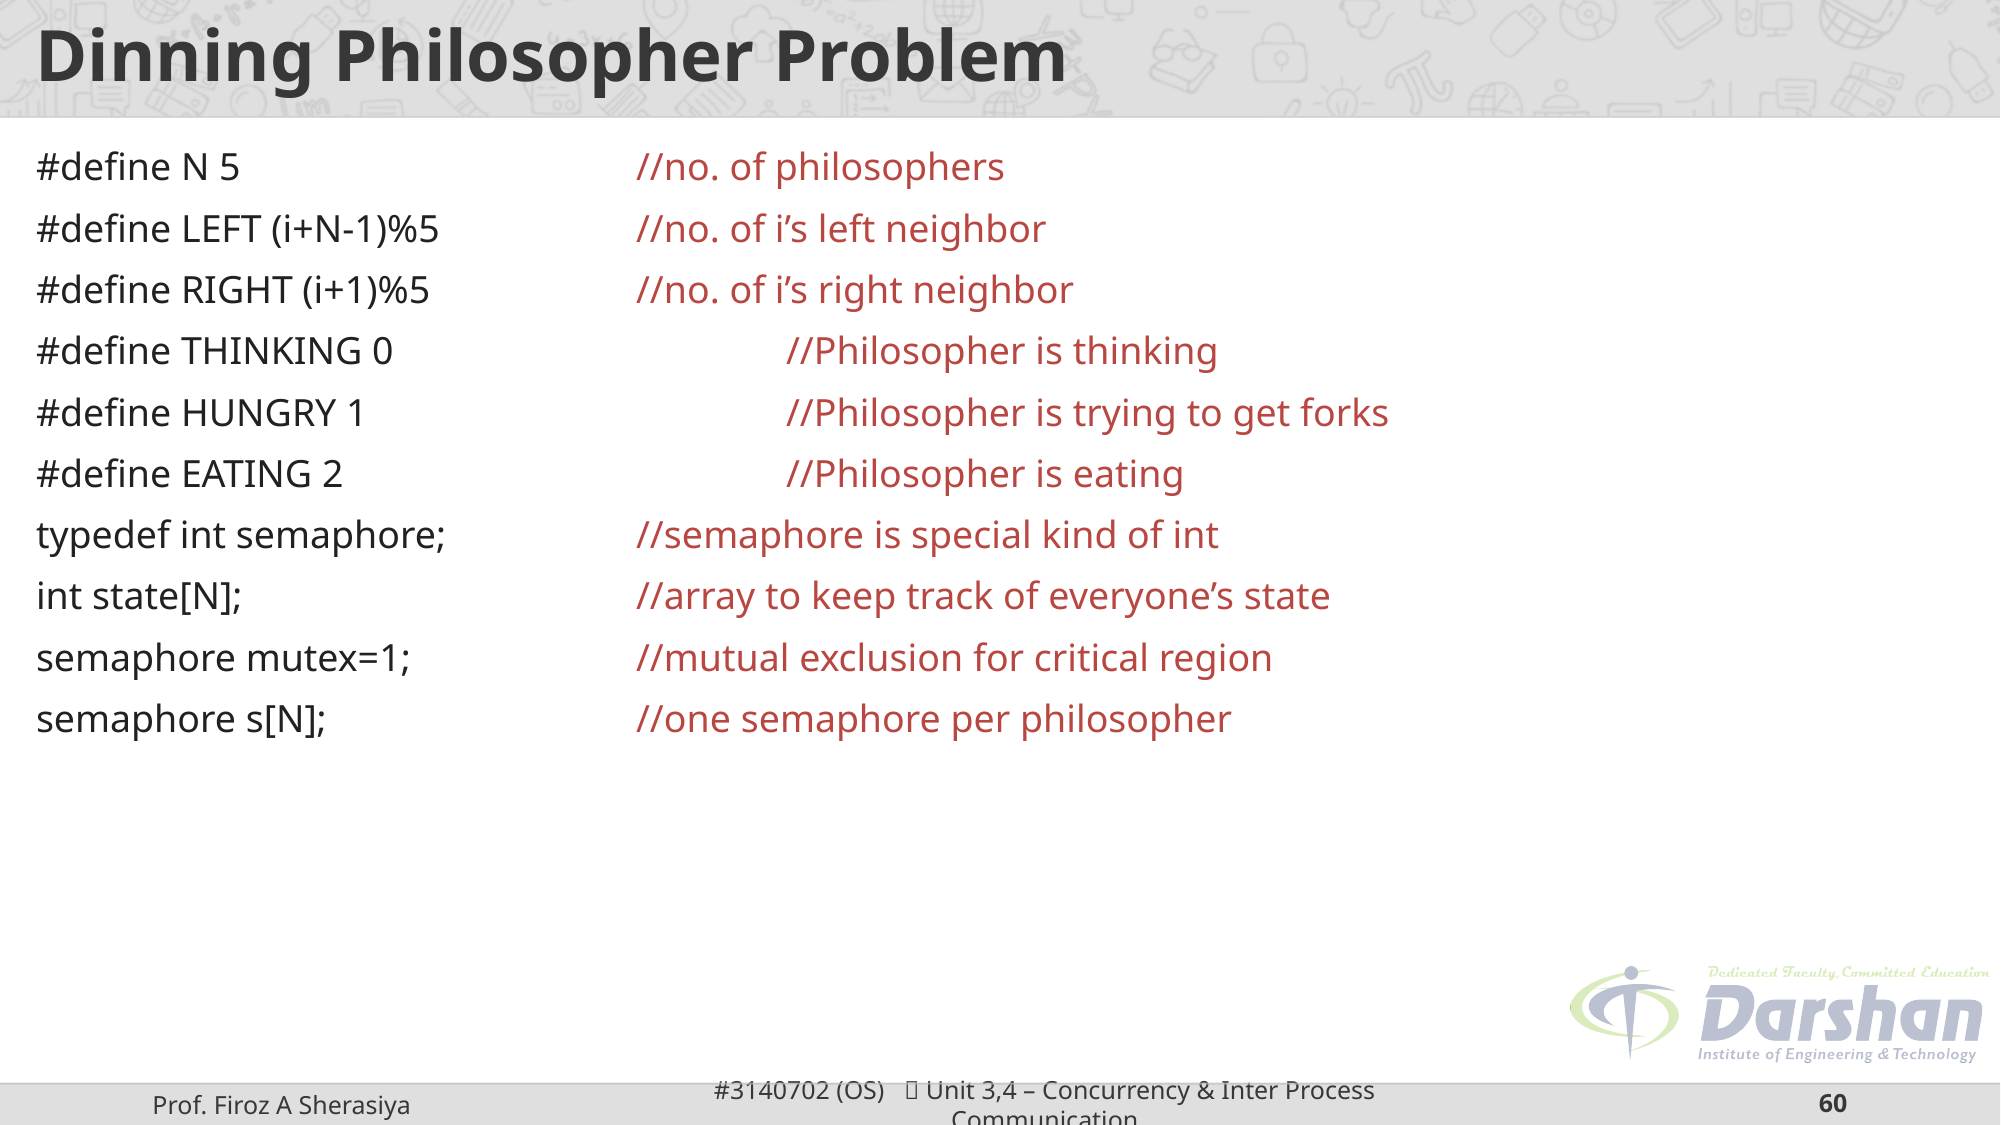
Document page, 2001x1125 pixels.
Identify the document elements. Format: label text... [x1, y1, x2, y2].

title Dinning Philosopher Problem [0, 0, 2000, 117]
text_box full [1570, 966, 1990, 1063]
text_box #define N 5 //no. of philosophers #define LEFT (i+N-1)%5 //no. of i’s left neighbor #define RIGHT (i+1)%5 //no. of i’s right neighbor #define THINKING 0 //Philosopher is thinking #define HUNGRY 1 //Philosopher is trying to get forks #define EATING 2 //Philosopher is eating typedef int semaphore; //semaphore is special kind of int int state[N]; //array to keep track of everyone’s state semaphore mutex=1; //mutual exclusion for critical region semaphore s[N]; //one semaphore per philosopher [21, 141, 1981, 1059]
